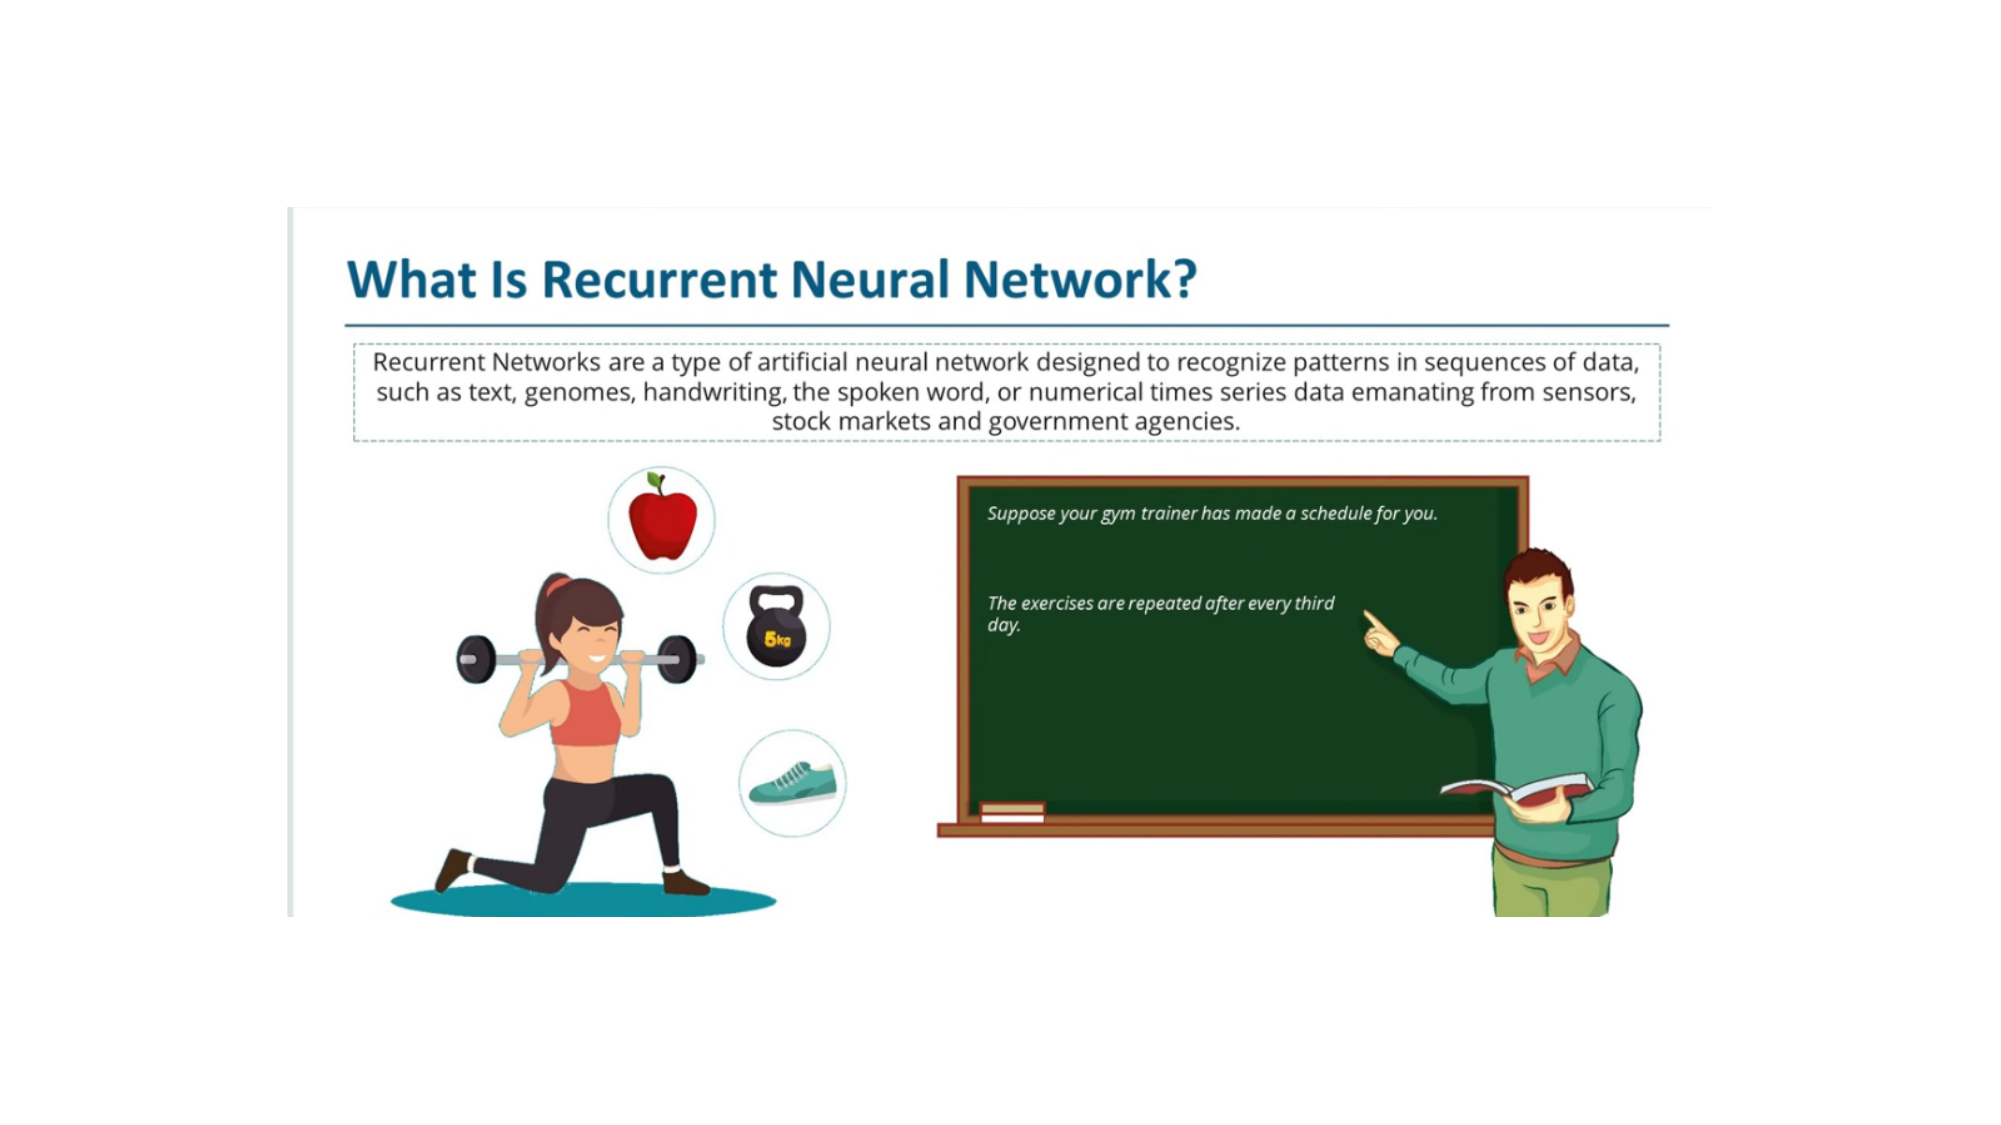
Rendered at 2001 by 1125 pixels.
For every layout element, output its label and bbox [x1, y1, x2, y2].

text_box [287, 207, 1713, 917]
